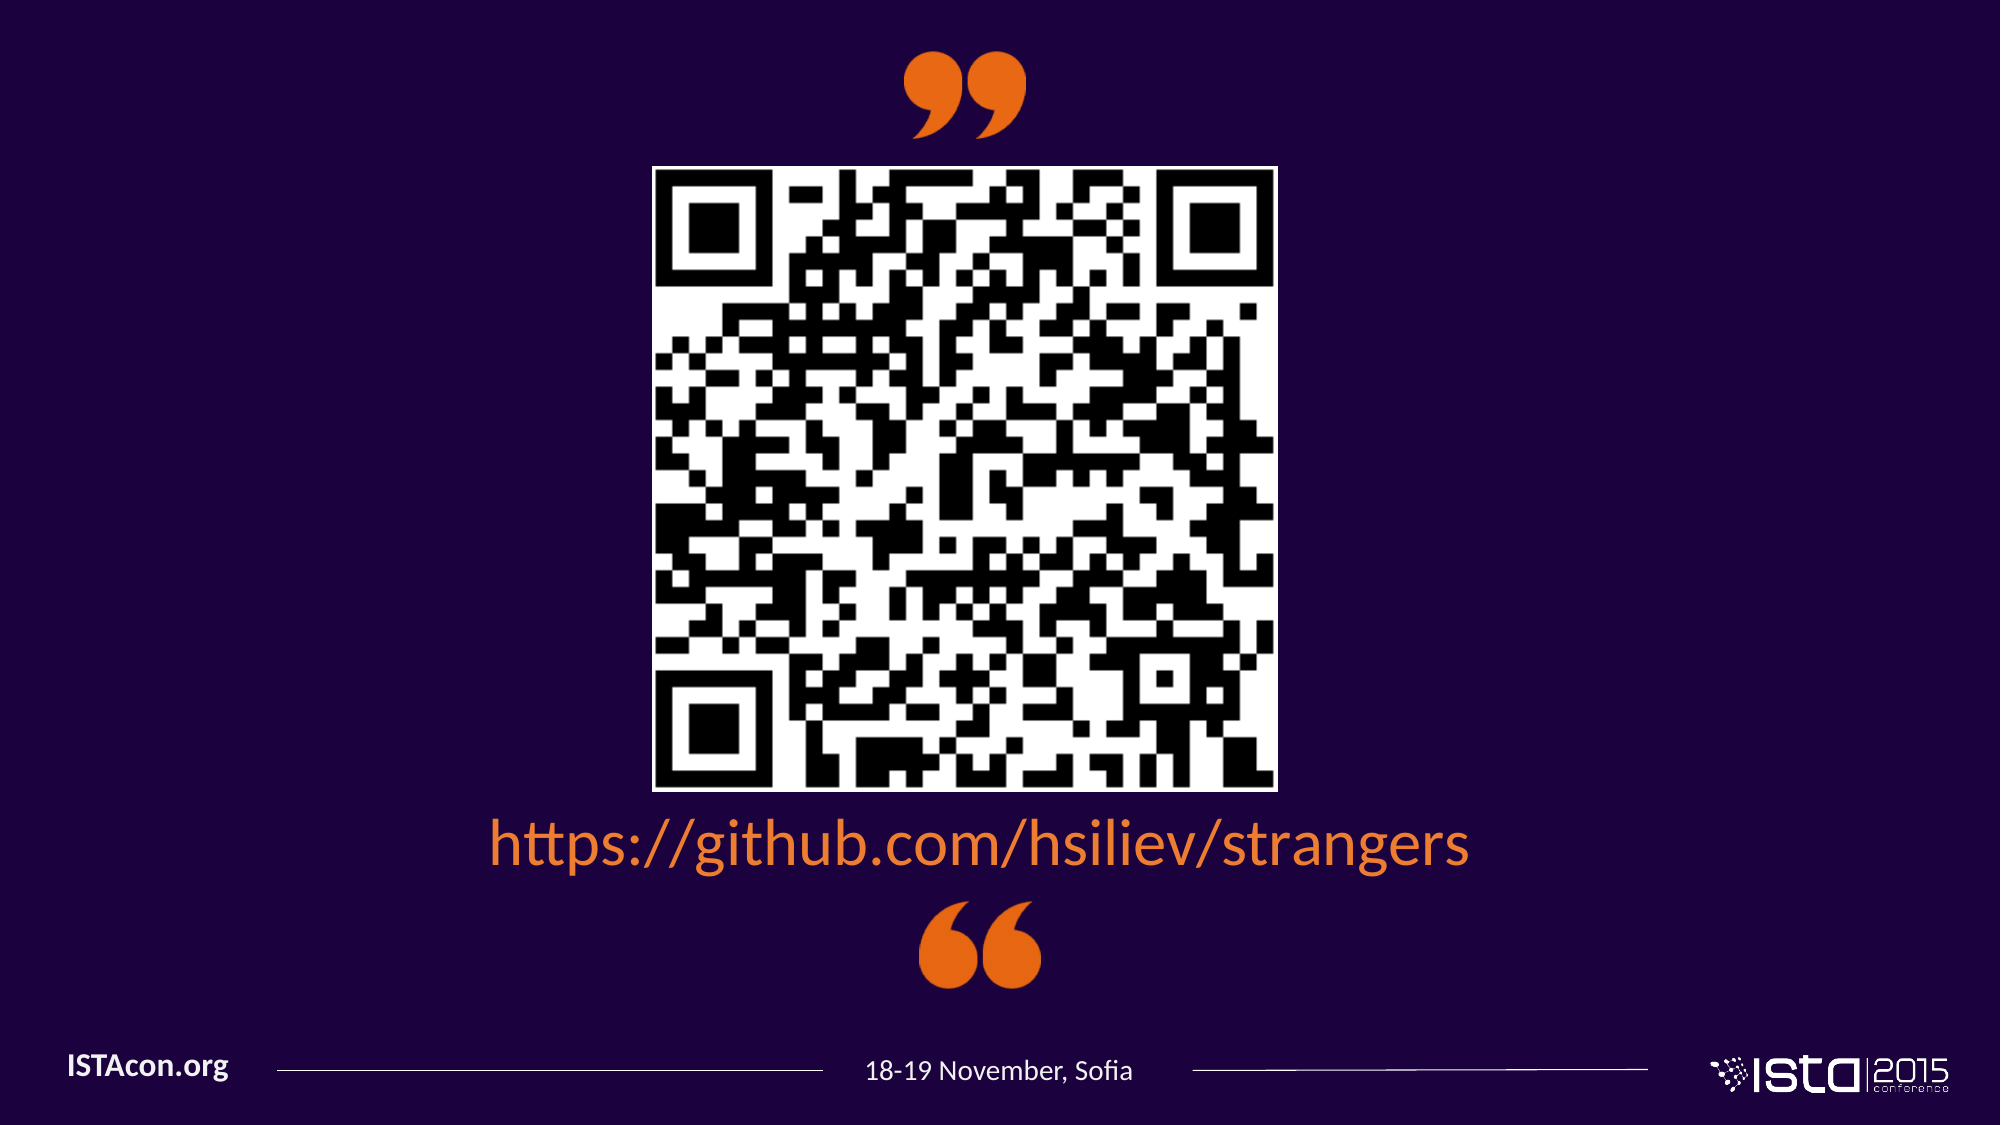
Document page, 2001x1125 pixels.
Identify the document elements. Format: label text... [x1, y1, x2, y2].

picture [919, 853, 1041, 1006]
text_box ISTAcon.org [51, 1040, 319, 1101]
picture [1683, 1031, 1976, 1115]
text_box 18-19 November, Sofia [849, 1048, 1151, 1101]
text_box https://github.com/hsiliev/strangers [460, 791, 1500, 886]
picture [652, 34, 1278, 792]
